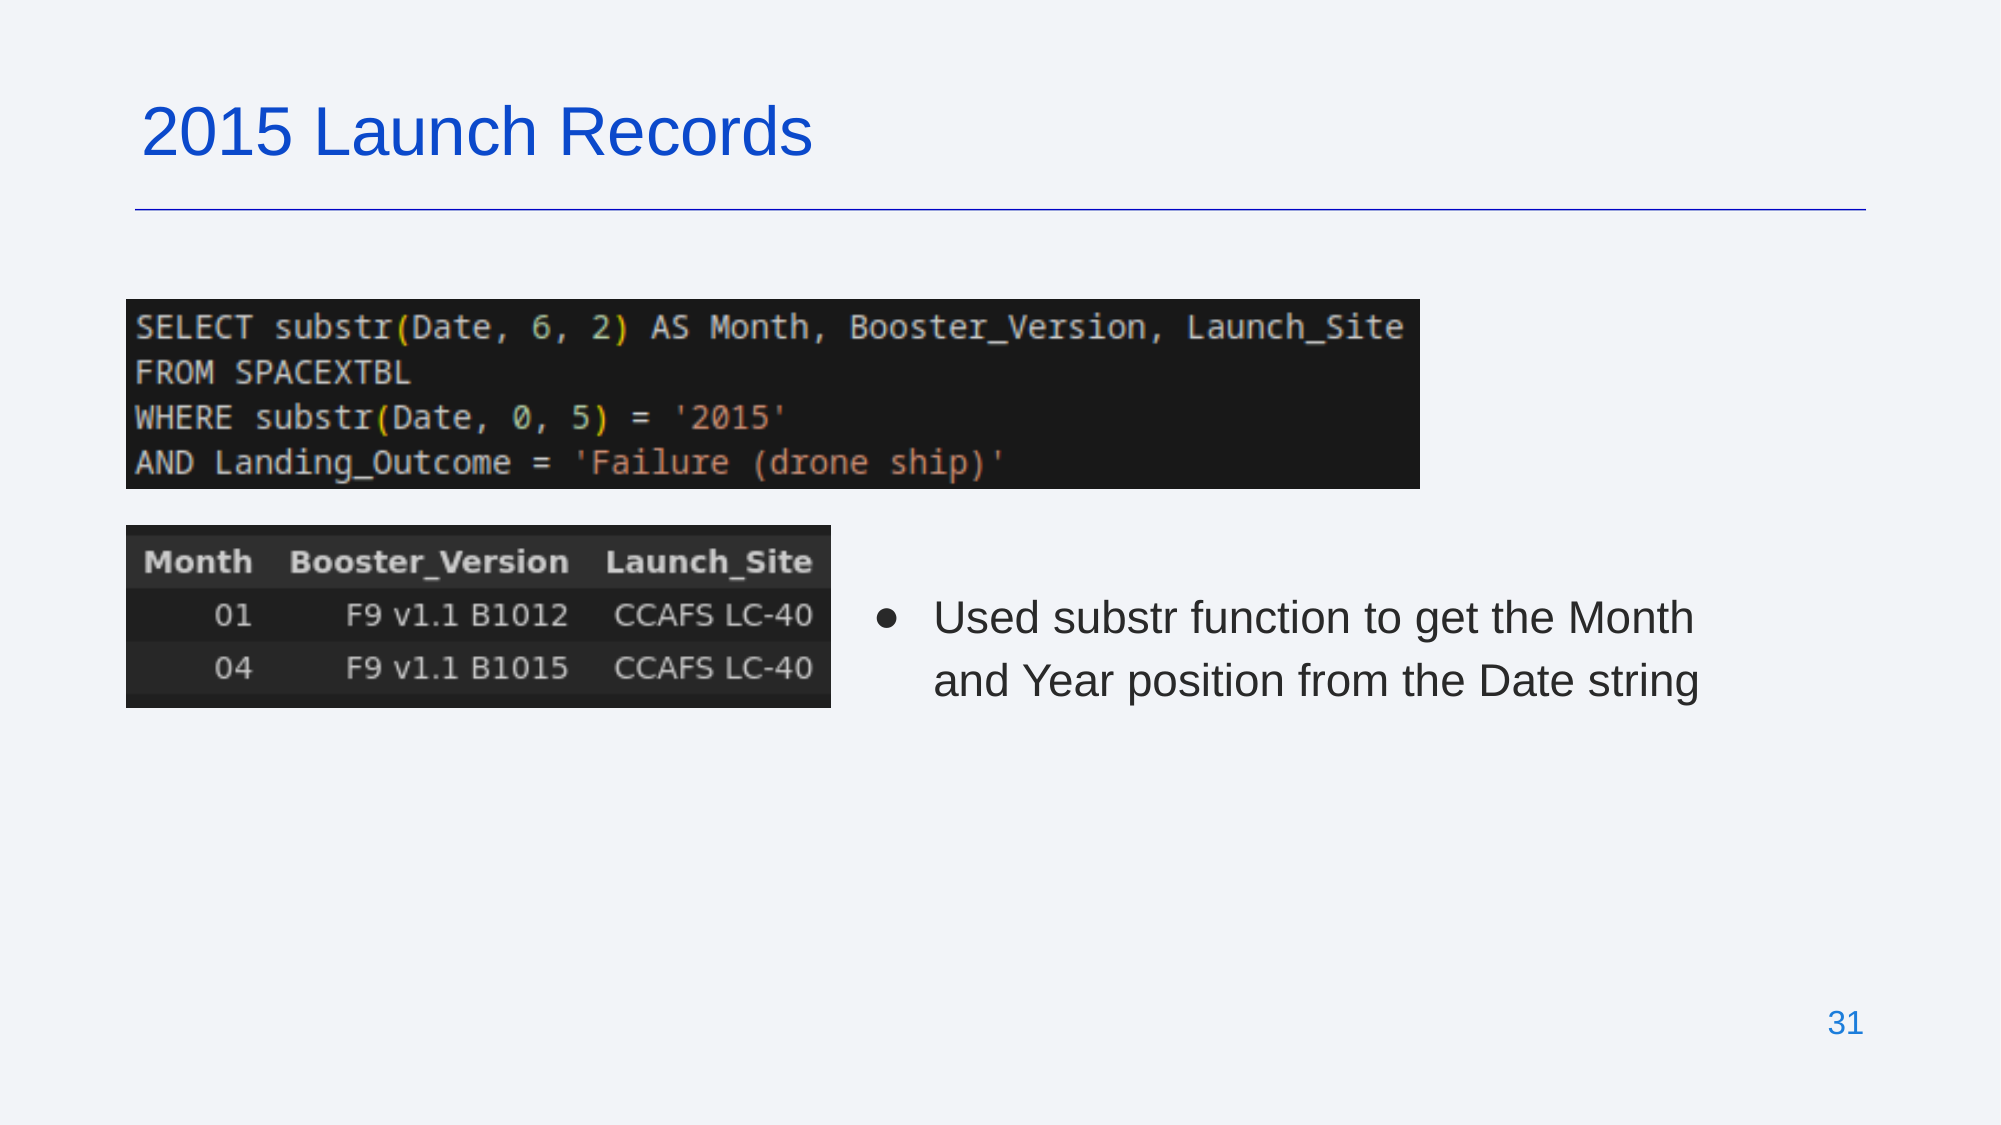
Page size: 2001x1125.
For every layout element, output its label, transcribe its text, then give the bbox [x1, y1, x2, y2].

picture [0, 0, 2001, 1125]
slide_number ‹#› [1429, 988, 1880, 1055]
text_box 2015 Launch Records [126, 88, 1852, 179]
list Used substr function to get the Month and Year position from the Date string [843, 488, 1725, 1014]
